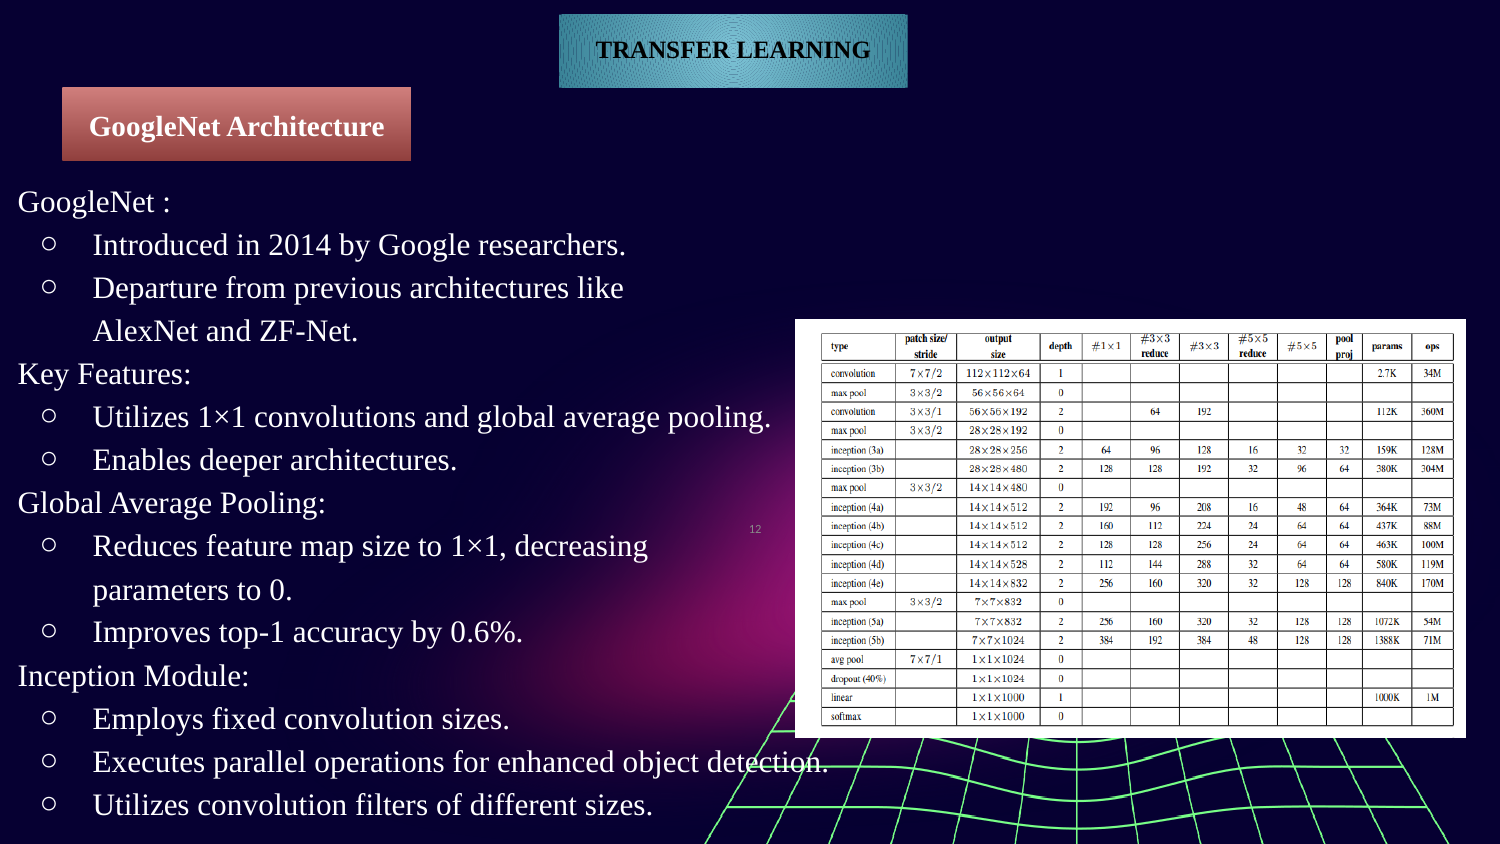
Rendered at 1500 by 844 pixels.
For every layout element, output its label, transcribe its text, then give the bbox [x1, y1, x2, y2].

text_box GoogleNet Architecture [62, 87, 411, 160]
text_box GoogleNet : Introduced in 2014 by Google researchers. Departure from previous architectures like AlexNet and ZF-Net. Key Features: Utilizes 1×1 convolutions and global average pooling. Enables deeper architectures. Global Average Pooling: Reduces feature map size to 1×1, decreasing parameters to 0. Improves top-1 accuracy by 0.6%. Inception Module: Employs fixed convolution sizes. Executes parallel operations for enhanced object detection. Utilizes convolution filters of different sizes. [0, 160, 1104, 844]
text_box [1104, 278, 1500, 844]
picture [794, 319, 1467, 738]
text_box TRANSFER LEARNING [559, 14, 908, 88]
text_box [1104, 746, 1456, 844]
